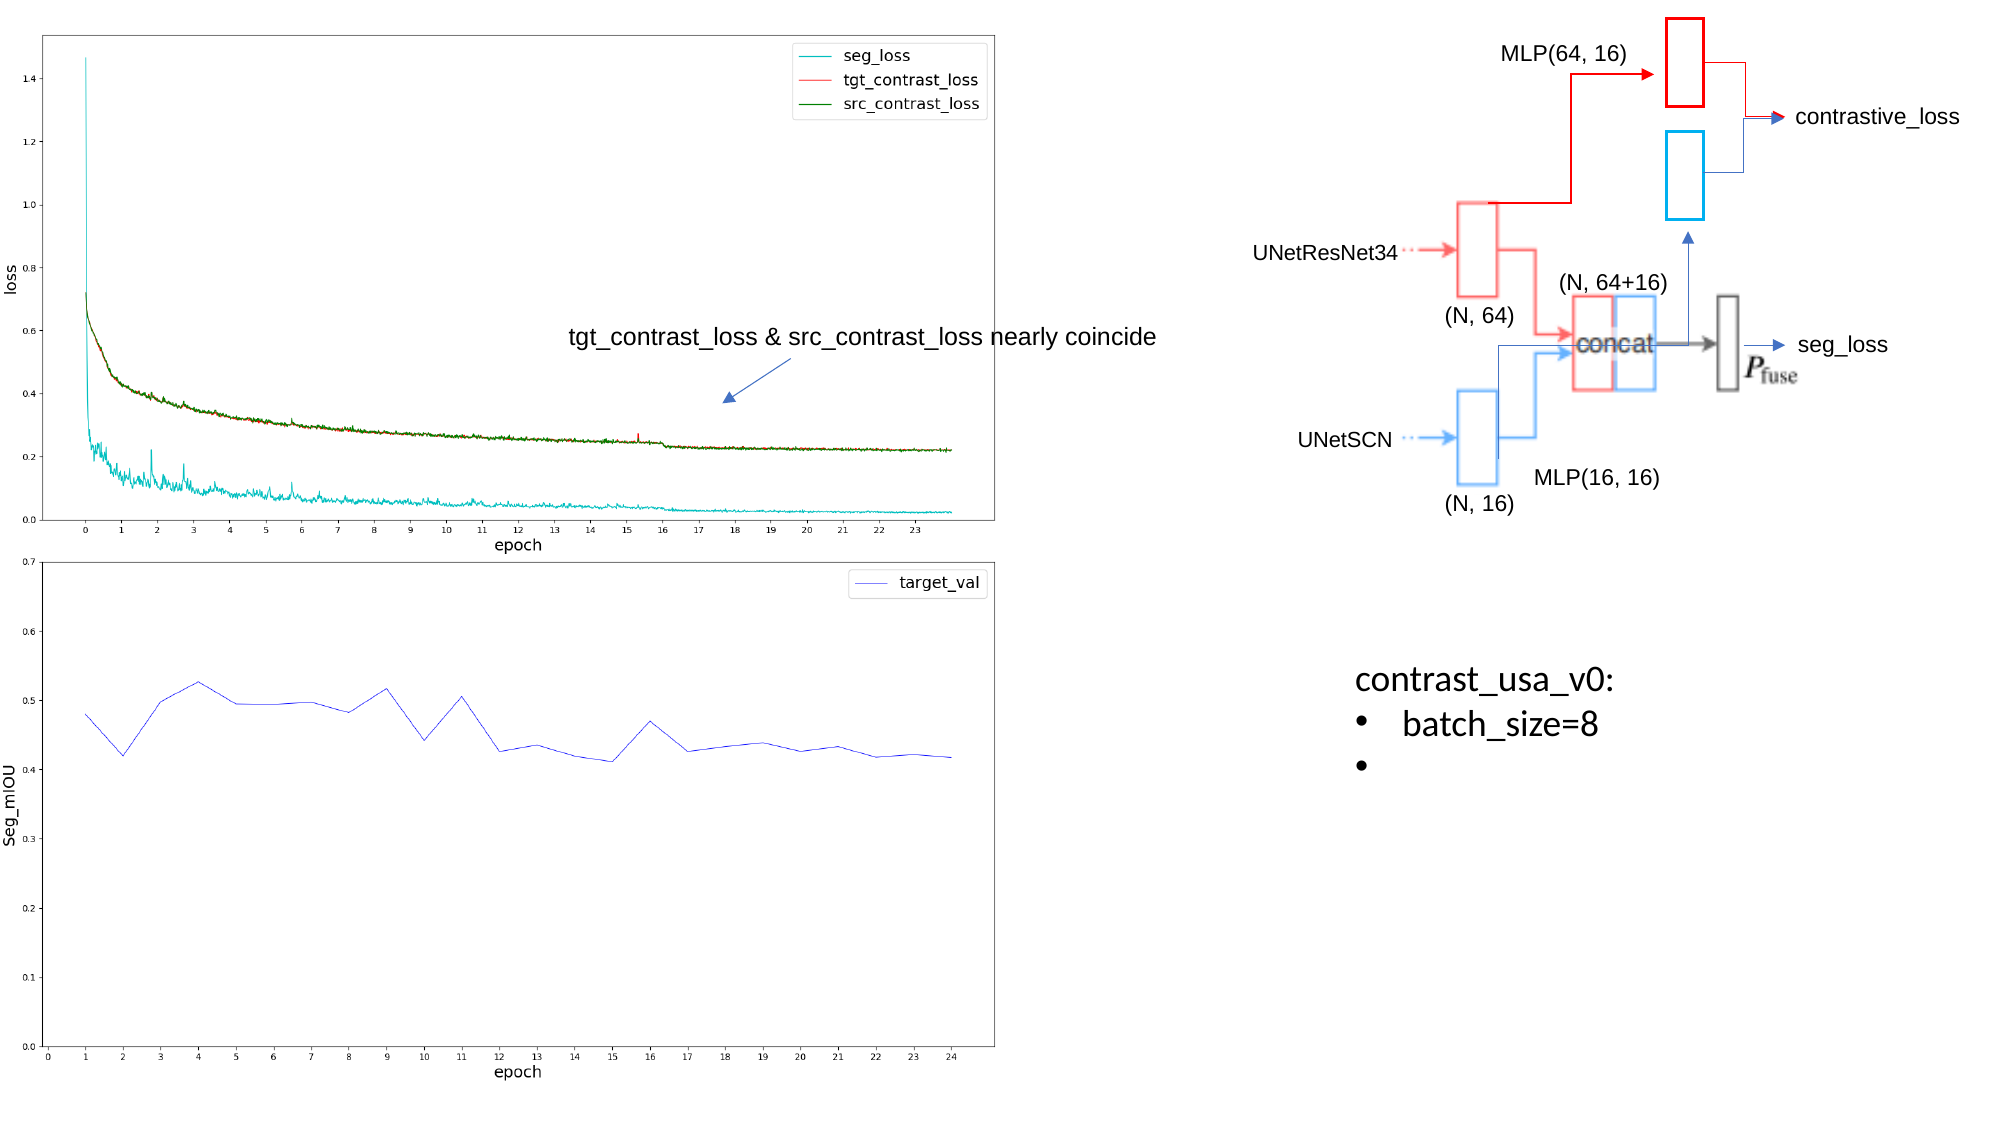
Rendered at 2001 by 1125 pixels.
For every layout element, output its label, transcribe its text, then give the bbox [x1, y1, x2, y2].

picture [0, 27, 1003, 1086]
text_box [1235, 18, 1976, 525]
text_box tgt_contrast_loss & src_contrast_loss nearly coincide [1001, 313, 1174, 358]
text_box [722, 358, 791, 404]
